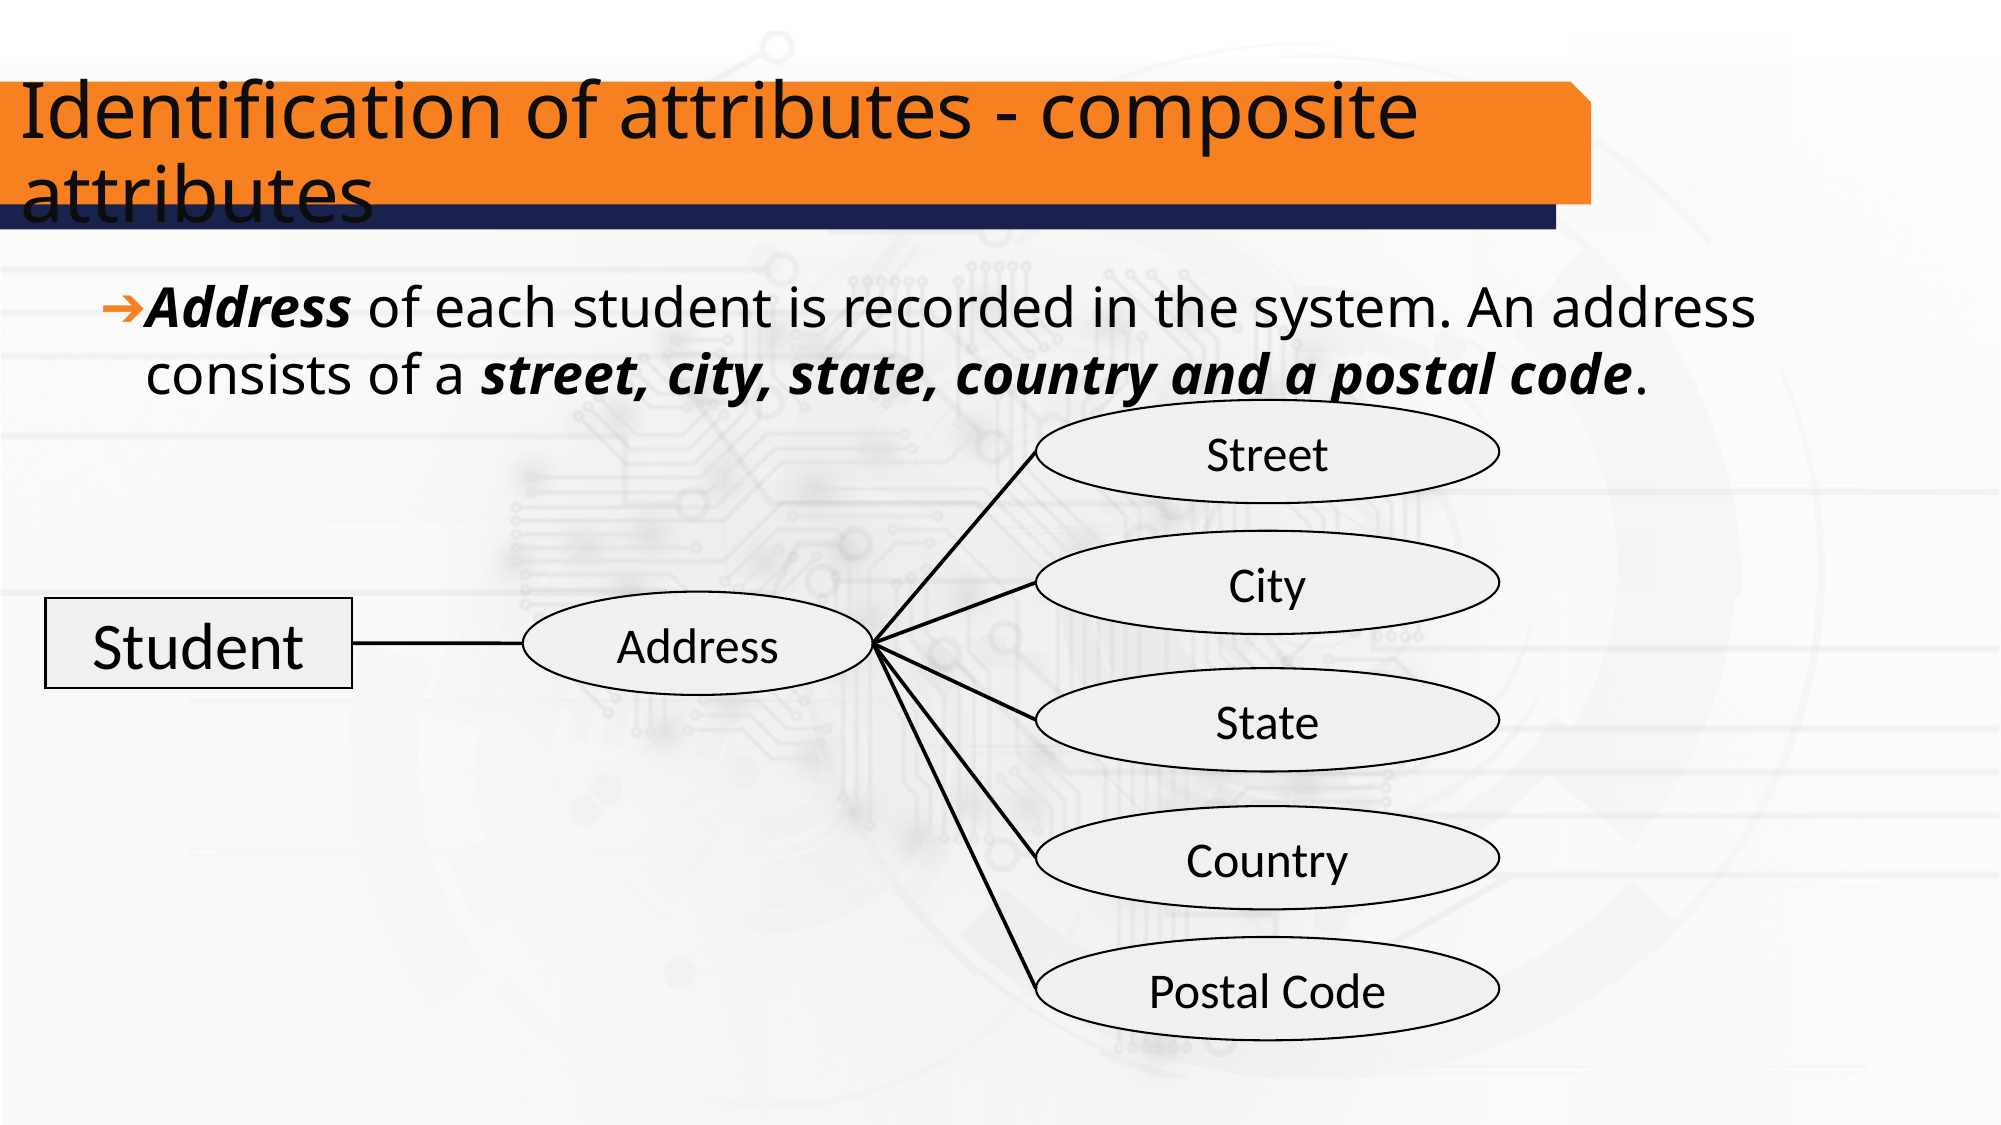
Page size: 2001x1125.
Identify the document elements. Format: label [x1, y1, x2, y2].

text_box [874, 646, 1036, 989]
text_box [872, 582, 1036, 643]
text_box [872, 643, 1036, 858]
text_box [0, 29, 1999, 1125]
picture [1, 63, 2000, 1125]
text_box [872, 451, 1036, 582]
